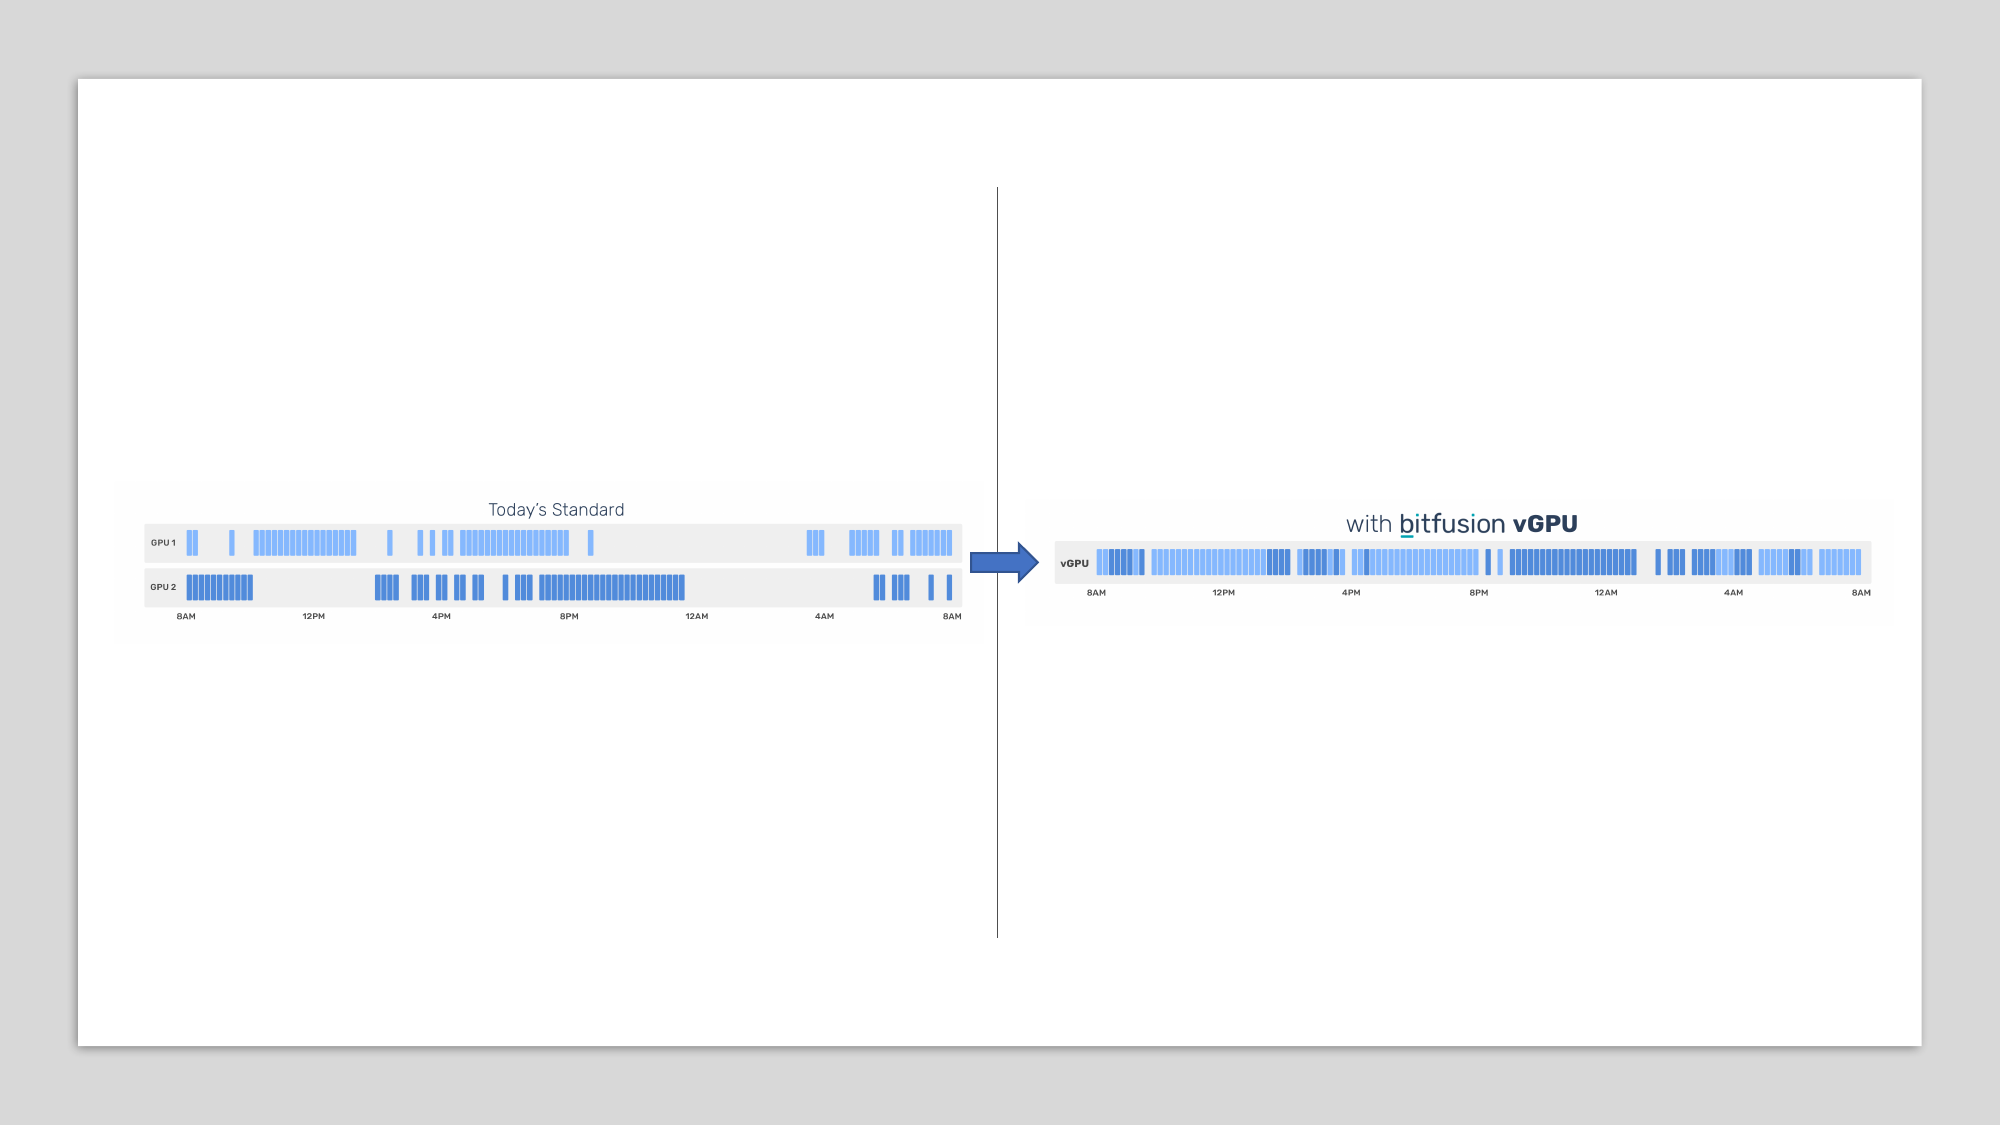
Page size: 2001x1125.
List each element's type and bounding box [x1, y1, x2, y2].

picture [1025, 499, 1894, 626]
text_box [984, 552, 997, 573]
text_box [0, 0, 2000, 1125]
text_box [998, 541, 1025, 584]
picture [114, 480, 984, 644]
text_box [77, 78, 1923, 1047]
